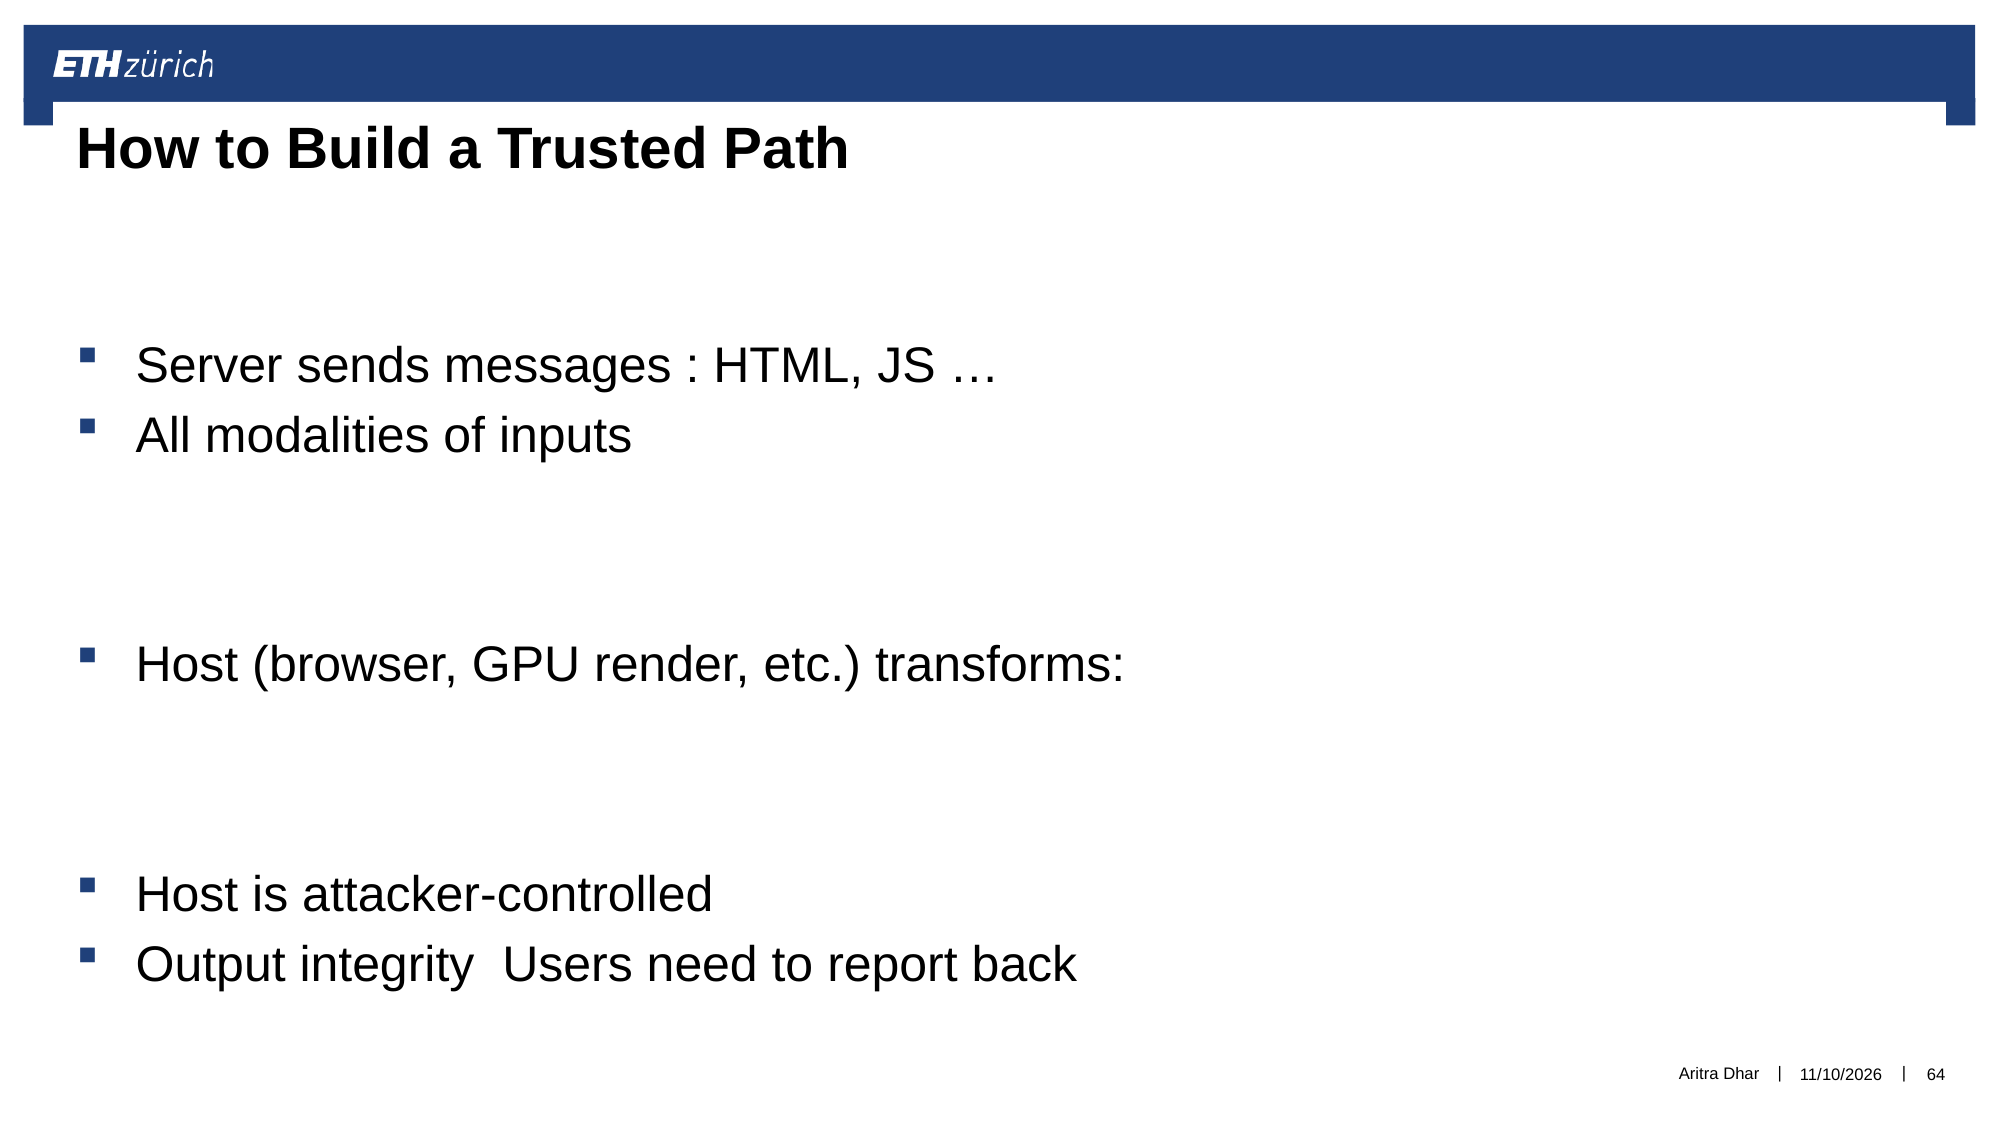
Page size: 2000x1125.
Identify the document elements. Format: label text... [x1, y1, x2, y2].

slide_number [1790, 1034, 1892, 1112]
title How to Build a Trusted Path [53, 101, 1946, 262]
slide_number 64 [1906, 1034, 1966, 1112]
footer Aritra Dhar [999, 1034, 1760, 1111]
